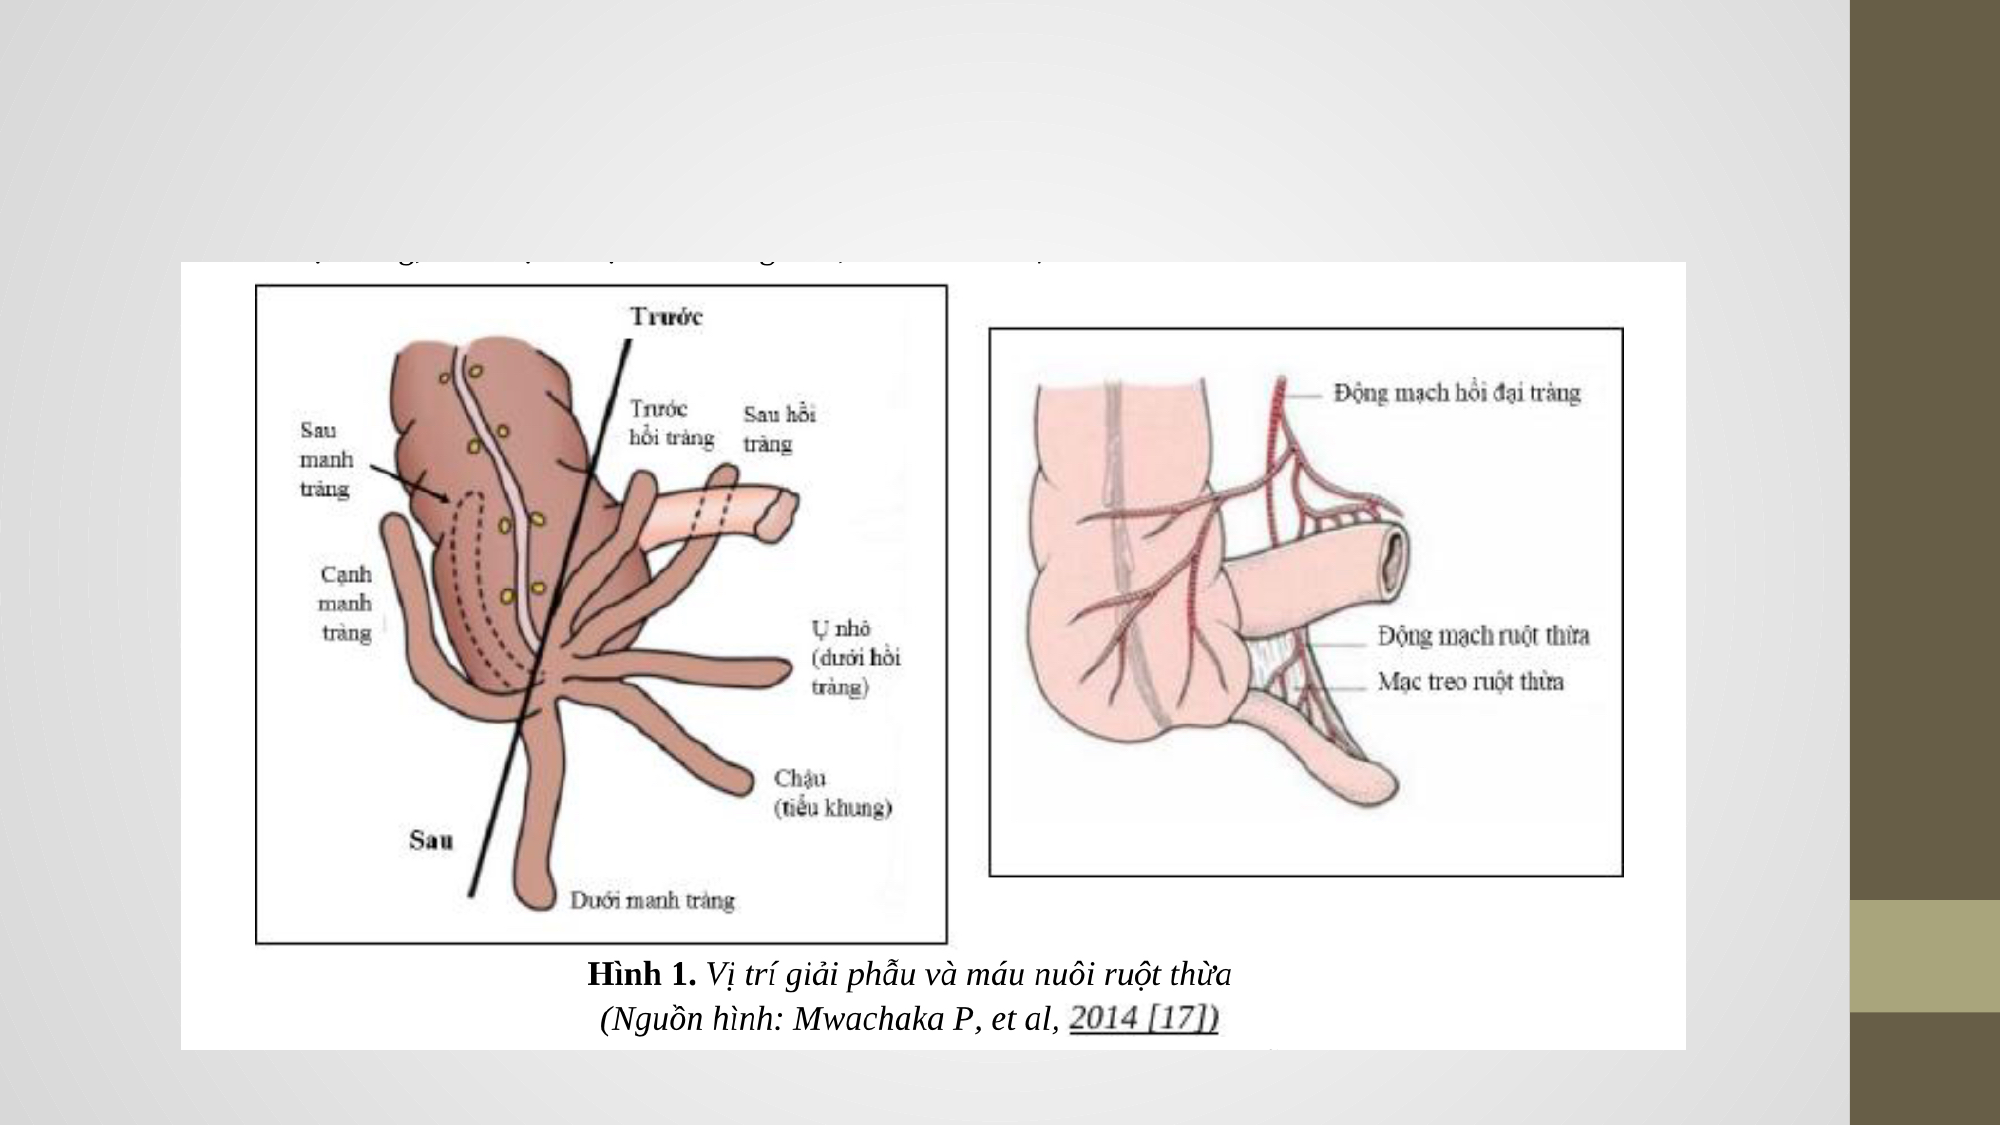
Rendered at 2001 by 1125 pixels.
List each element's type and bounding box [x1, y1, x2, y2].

list [180, 262, 1686, 1051]
